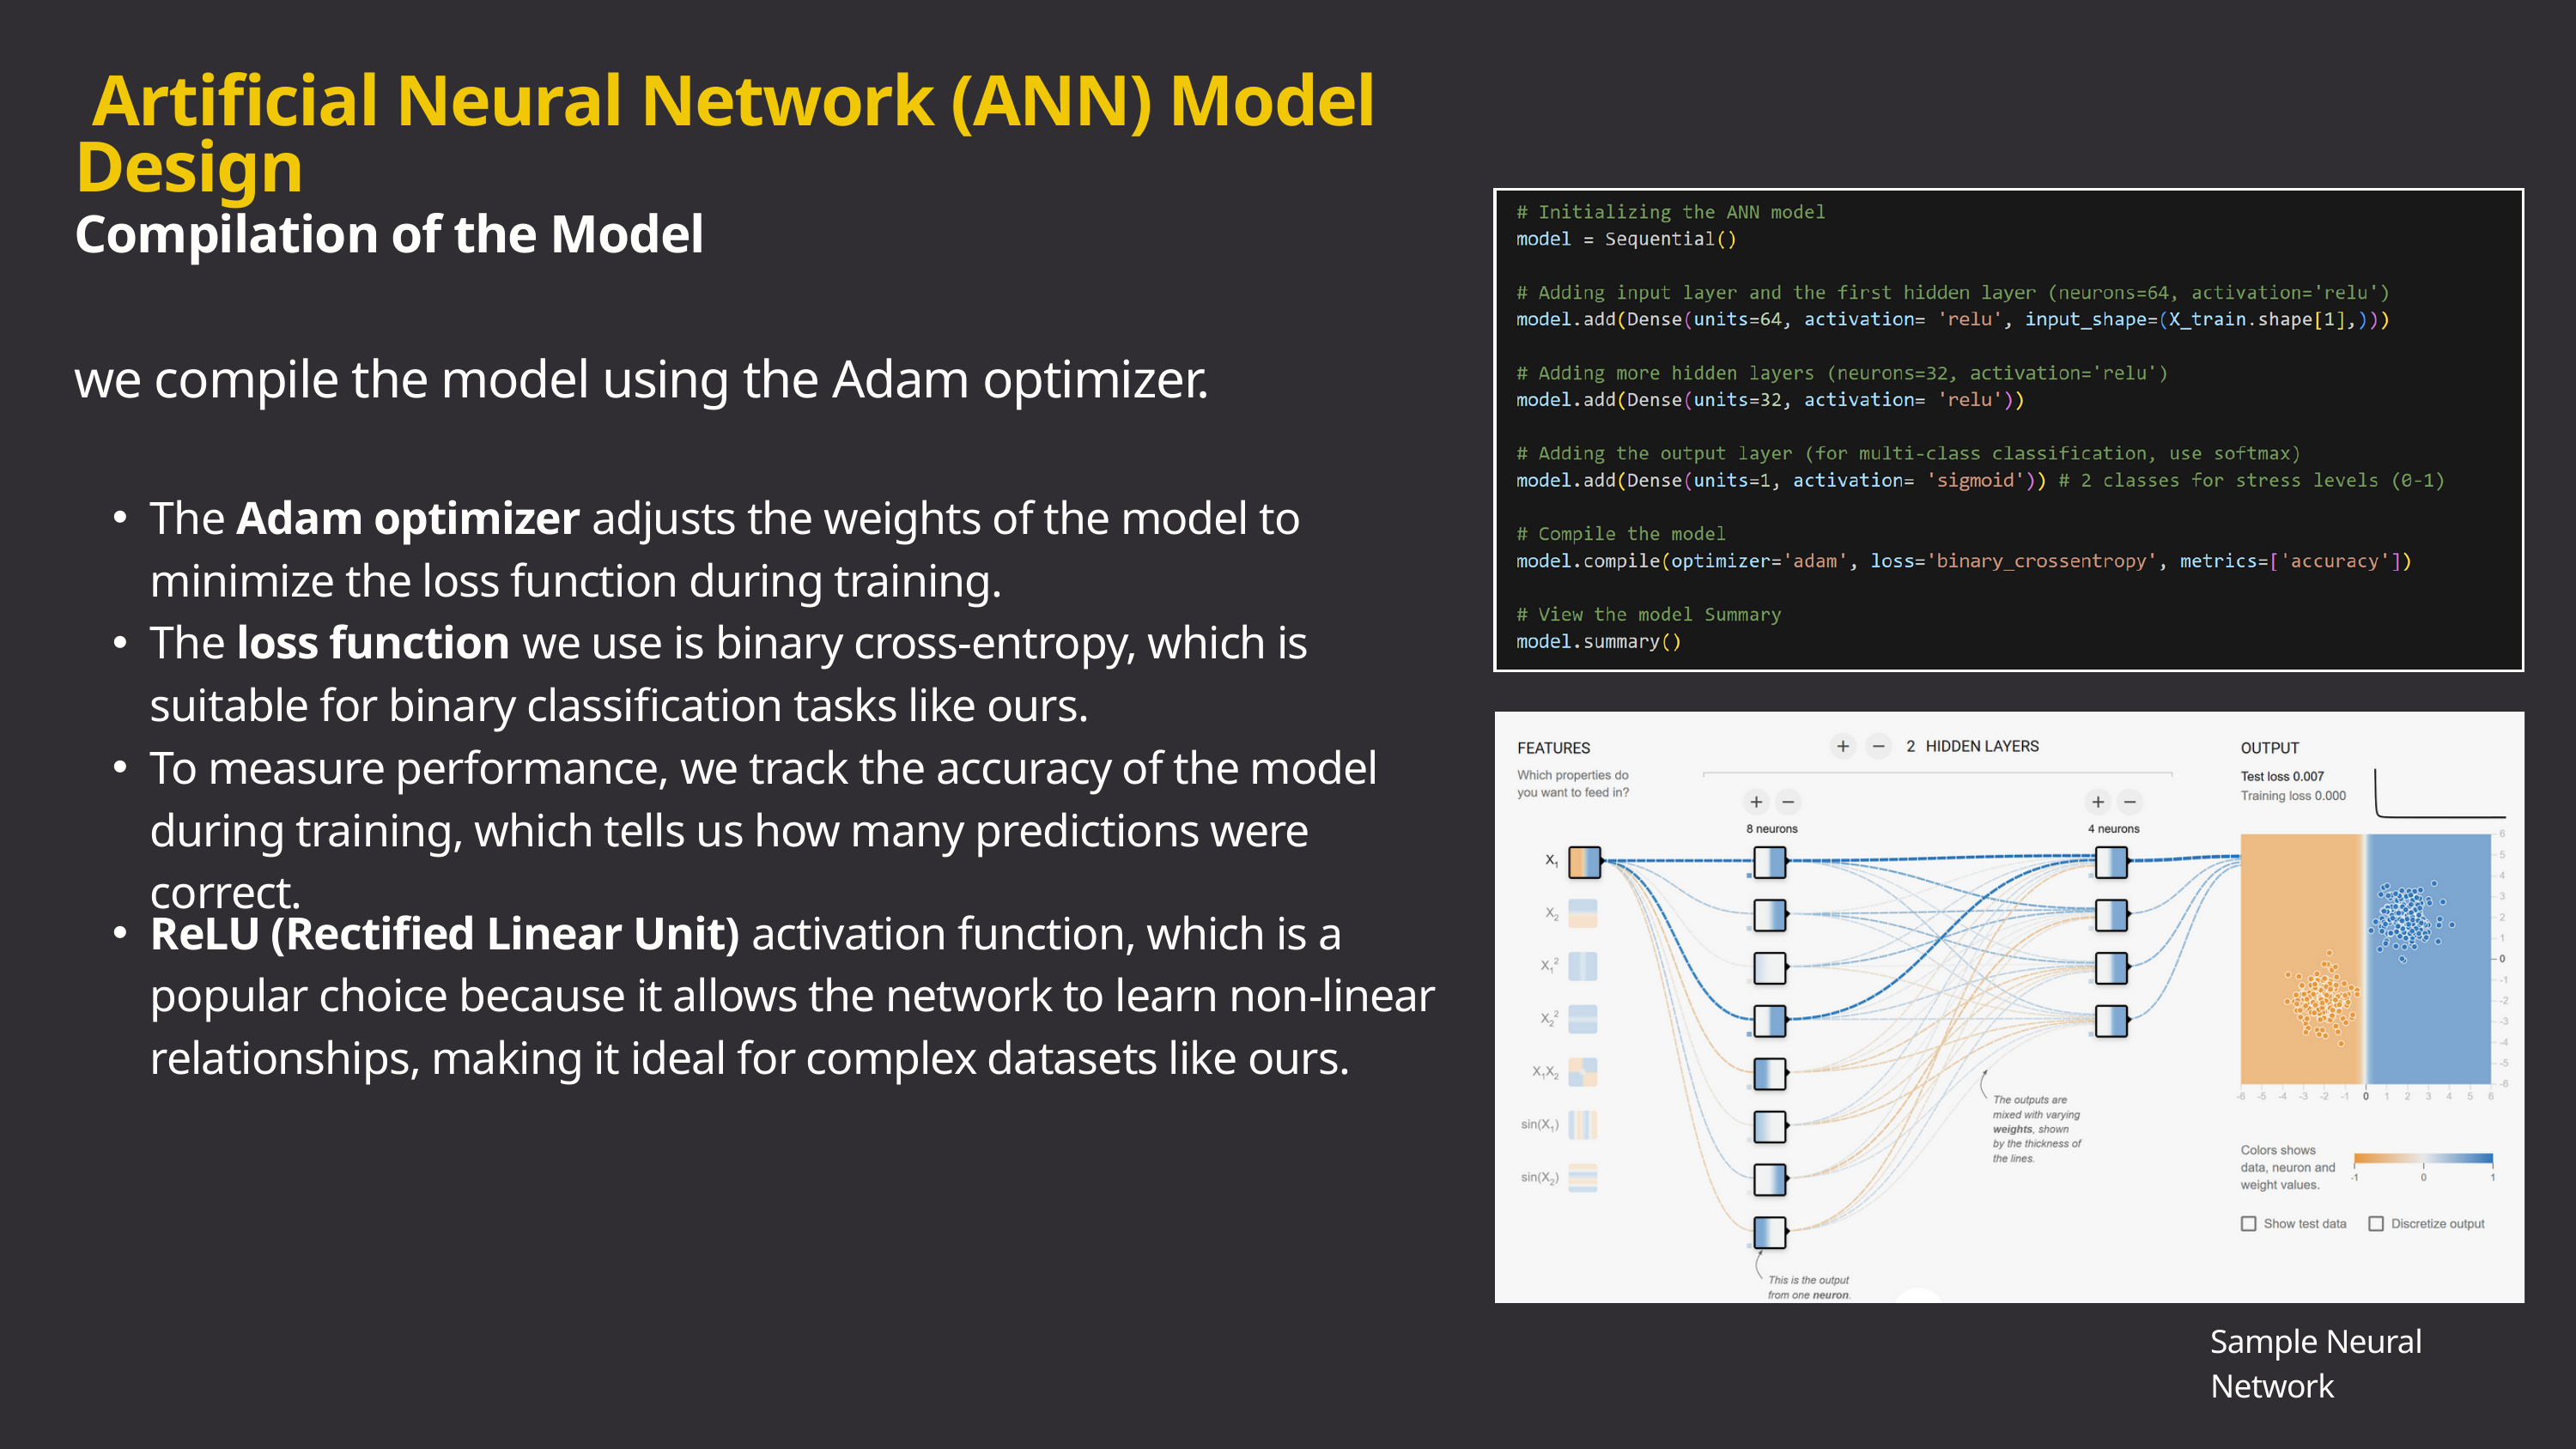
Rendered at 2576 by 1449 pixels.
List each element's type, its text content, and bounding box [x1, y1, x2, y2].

text_box [1494, 189, 2524, 671]
text_box [1495, 712, 2525, 1303]
text_box ReLU (Rectified Linear Unit) activation function, which is a popular choice because it allows the network to learn non-linear relationships, making it ideal for complex datasets like ours. [74, 895, 1457, 1083]
text_box Sample Neural Network [2210, 1314, 2525, 1404]
text_box Artificial Neural Network (ANN) Model Design [74, 73, 1495, 206]
text_box Compilation of the Model we compile the model using the Adam optimizer. The Adam optimizer adjusts the weights of the model to minimize the loss function during training. The loss function we use is binary cross-entropy, which is suitable for binary classification tasks like ours. To measure performance, we track the accuracy of the model during training, which tells us how many predictions were correct. [74, 191, 1435, 895]
